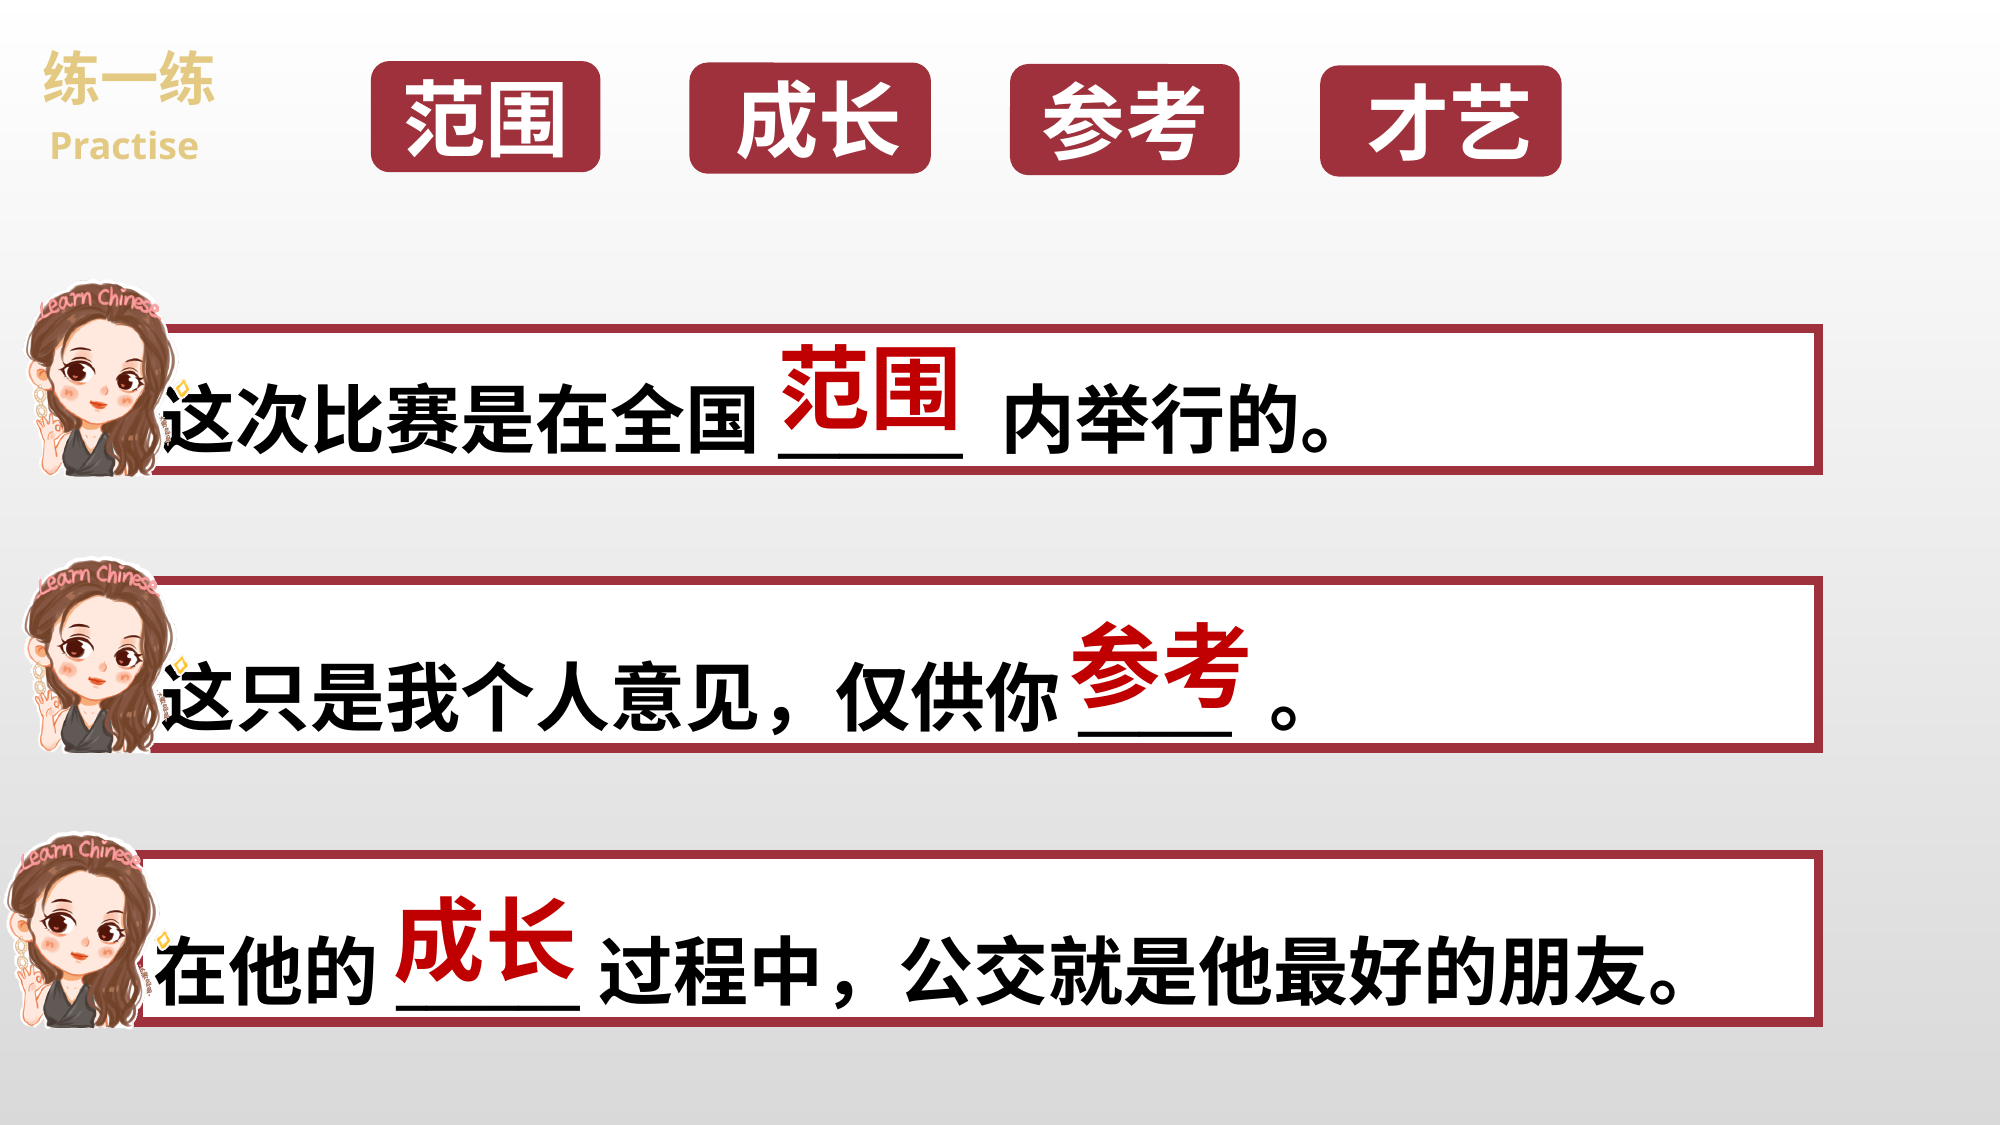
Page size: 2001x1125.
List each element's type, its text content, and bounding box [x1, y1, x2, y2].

text_box 练一练 [27, 35, 233, 120]
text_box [1320, 64, 1562, 180]
text_box Practise [34, 115, 215, 175]
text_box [0, 529, 1819, 797]
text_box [689, 61, 931, 178]
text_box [370, 59, 601, 176]
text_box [0, 253, 1819, 521]
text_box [1009, 62, 1241, 179]
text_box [0, 804, 1819, 1073]
